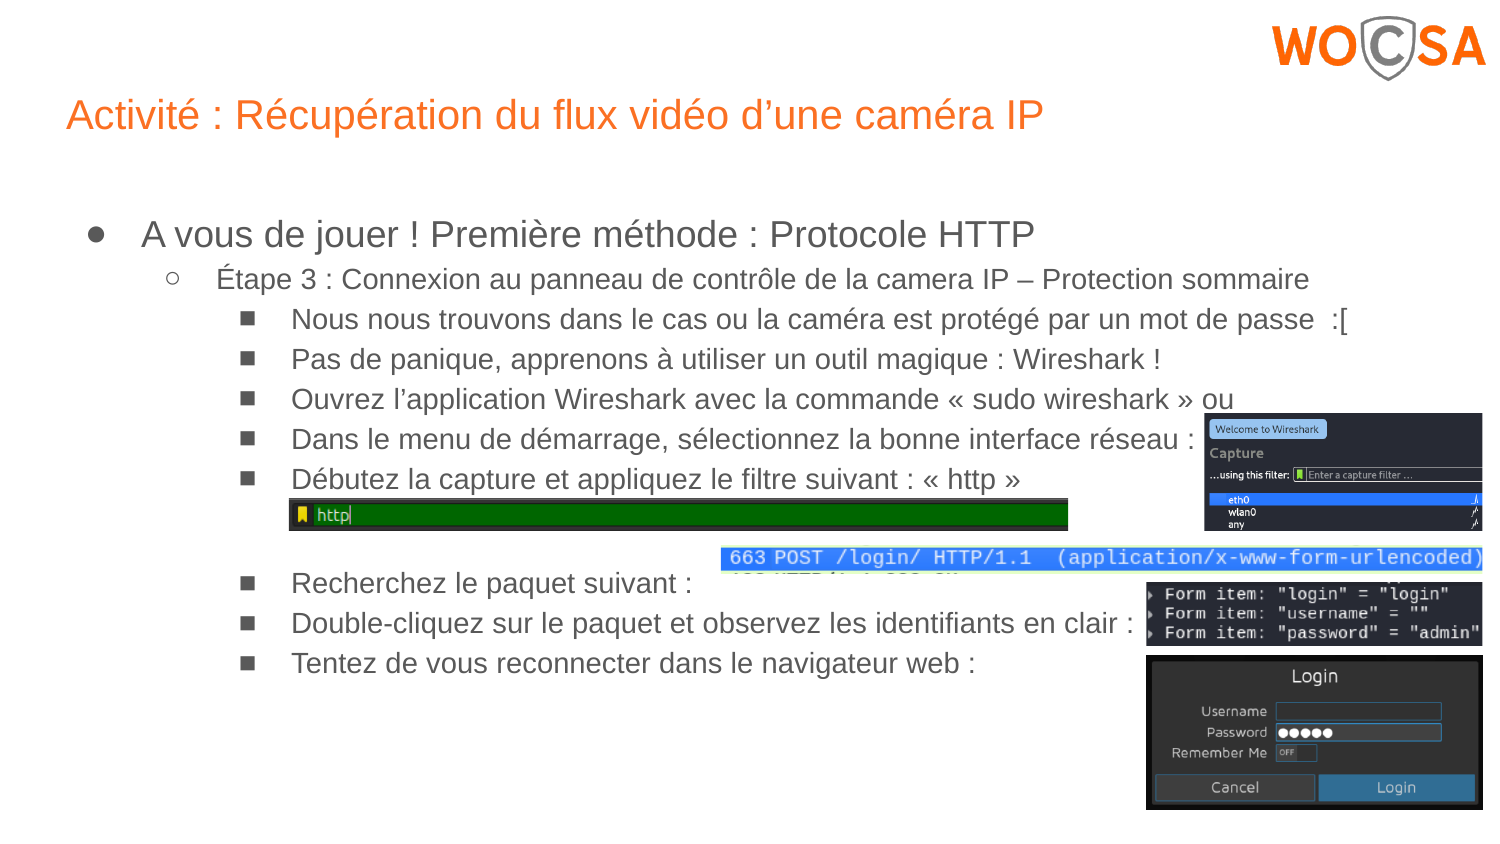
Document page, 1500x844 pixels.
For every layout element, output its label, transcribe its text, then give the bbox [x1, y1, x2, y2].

picture [1266, 9, 1491, 86]
picture [1204, 413, 1483, 531]
picture [1146, 654, 1483, 810]
title Activité : Récupération du flux vidéo d’une caméra IP [51, 72, 1449, 167]
list A vous de jouer ! Première méthode : Protocole HTTP Étape 3 : Connexion au panneau de contrôle de la camera IP – Protection sommaire Nous nous trouvons dans le cas ou la caméra est protégé par un mot de passe :[ Pas de panique, apprenons à utiliser un outil magique : Wireshark ! Ouvrez l’application Wireshark avec la commande « sudo wireshark » ou Dans le menu de démarrage, sélectionnez la bonne interface réseau : Débutez la capture et appliquez le filtre suivant : « http » Recherchez le paquet suivant : Double-cliquez sur le paquet et observez les identifiants en clair : Tentez de vous reconnecter dans le navigateur web : [51, 189, 1449, 829]
picture [1146, 582, 1483, 646]
picture [720, 545, 1483, 574]
picture [288, 498, 1069, 531]
